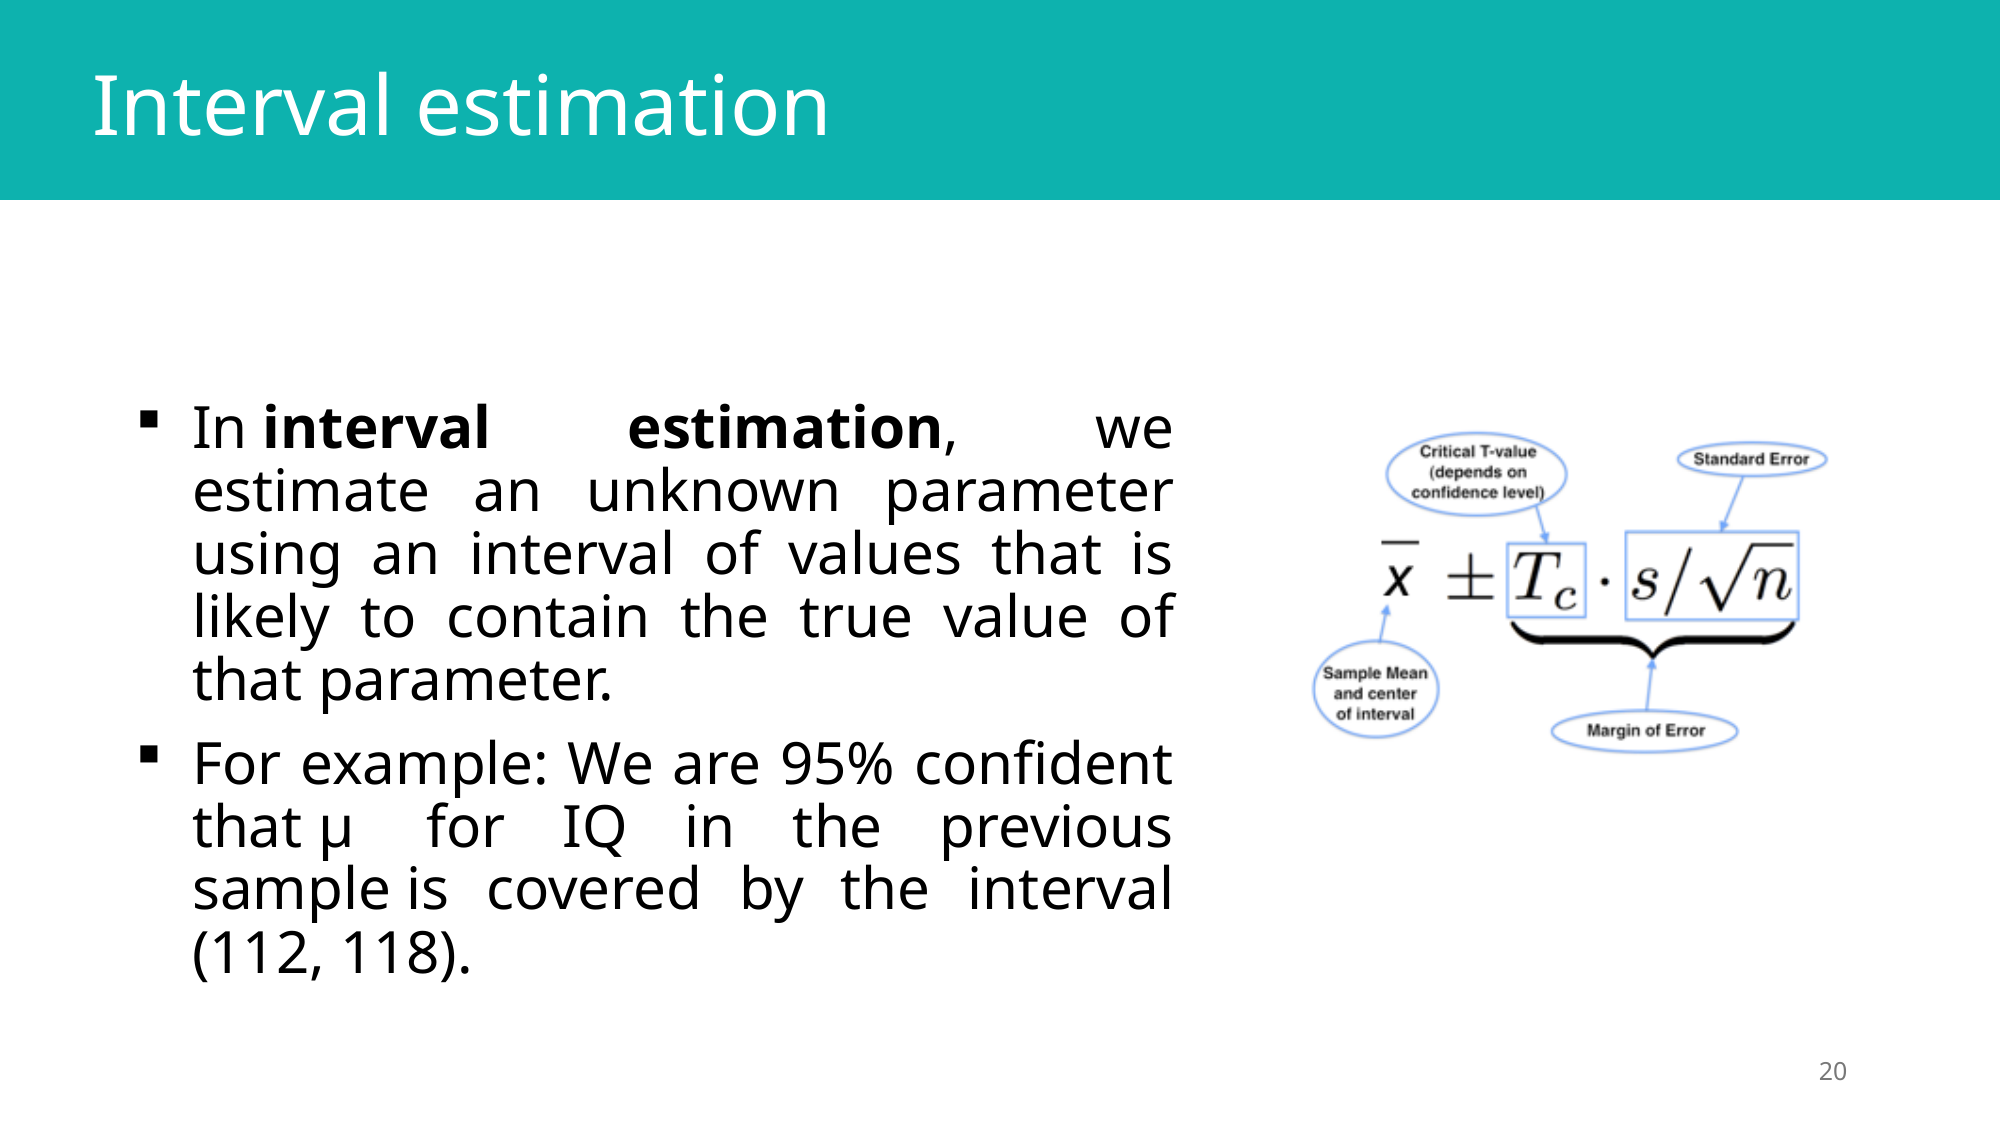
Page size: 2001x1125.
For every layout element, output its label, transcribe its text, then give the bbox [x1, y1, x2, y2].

title Interval estimation [77, 0, 947, 161]
text_box [0, 0, 2000, 200]
list In interval estimation, we estimate an unknown parameter using an interval of values that is likely to contain the true value of that parameter. For example: We are 95% confident that μ for IQ in the previous sample is covered by the interval (112, 118). [120, 299, 1190, 910]
picture [1264, 405, 1885, 774]
slide_number 20 [1412, 1042, 1863, 1103]
